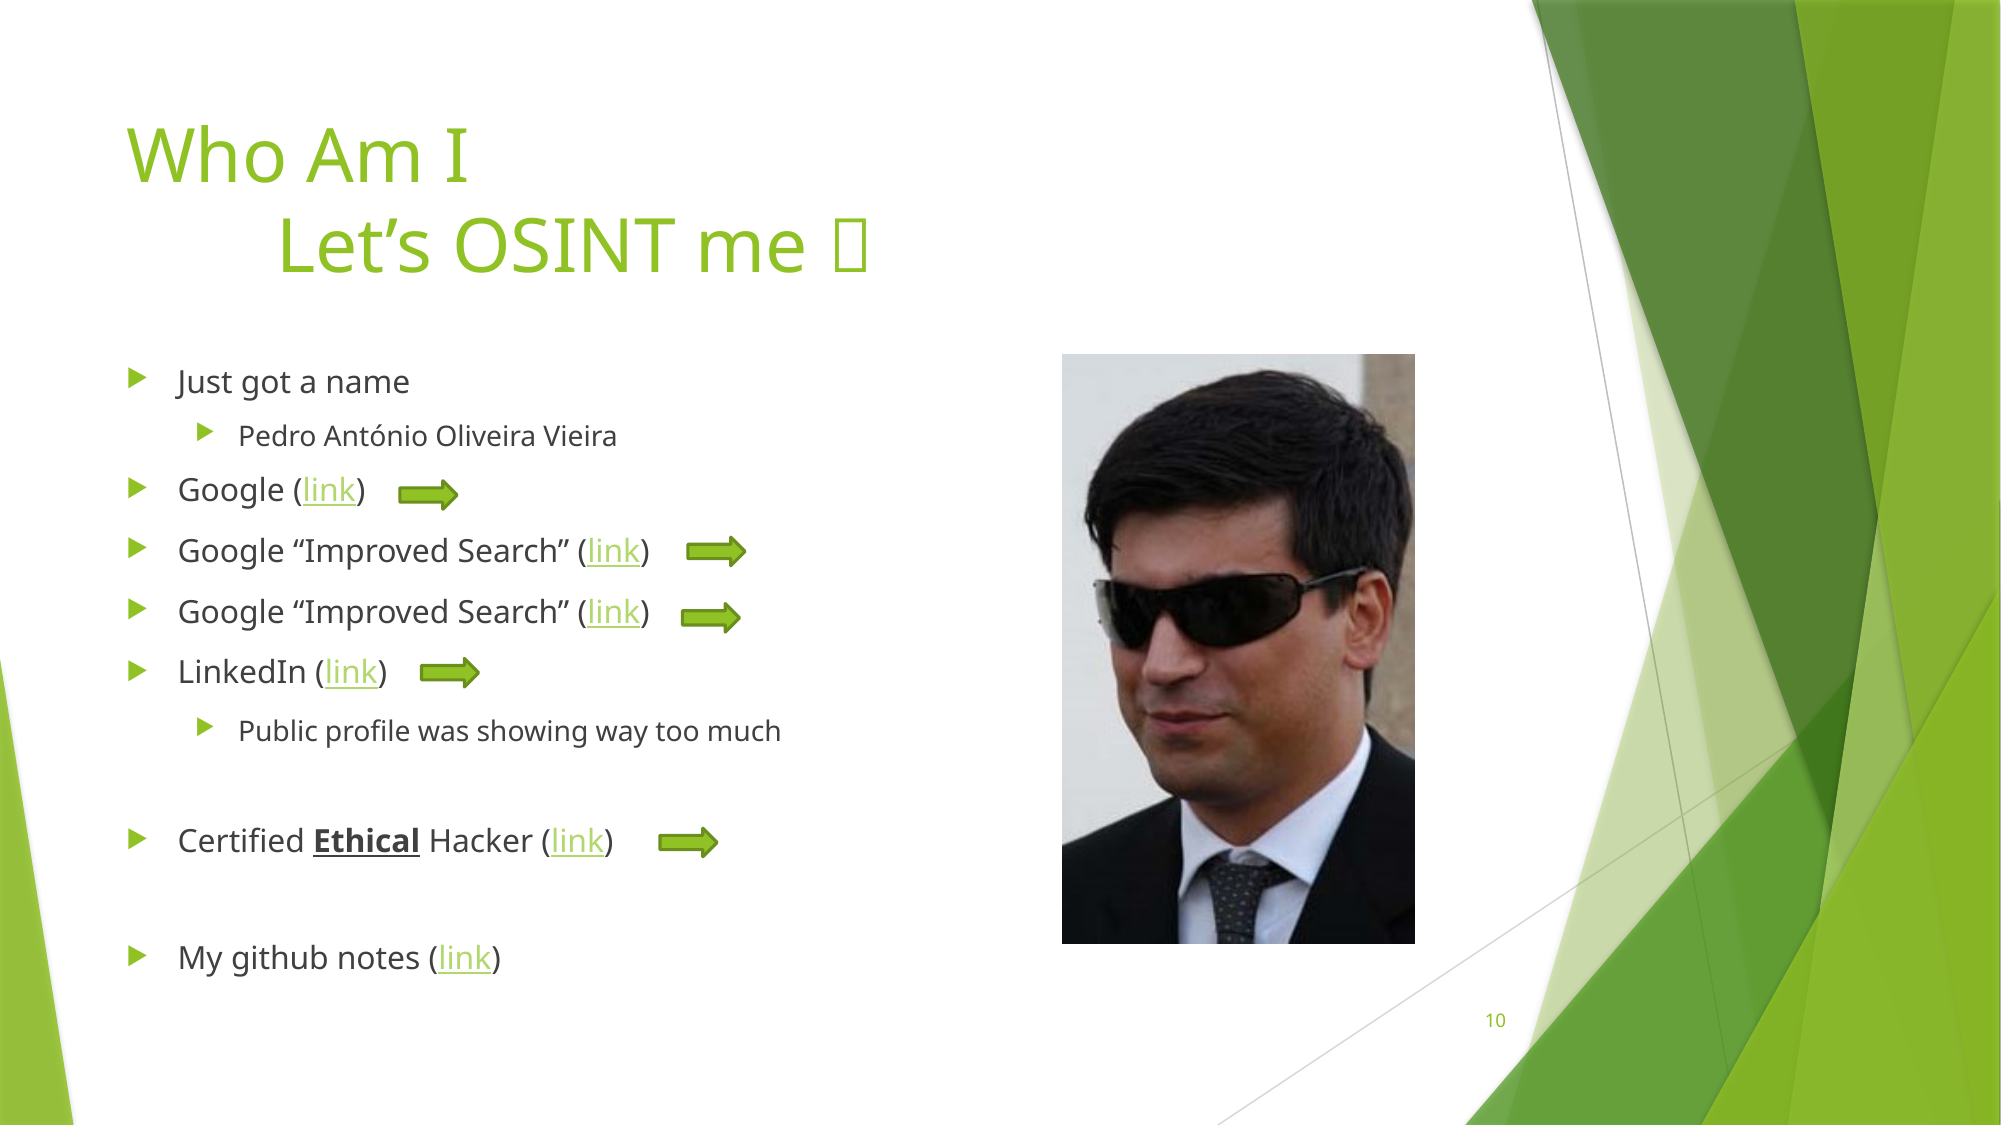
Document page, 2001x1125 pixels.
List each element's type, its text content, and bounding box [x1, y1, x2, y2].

title Who Am I Let’s OSINT me  [111, 99, 1522, 317]
text_box [419, 656, 480, 689]
text_box [658, 826, 719, 859]
slide_number 10 [1409, 991, 1522, 1051]
text_box [686, 535, 747, 568]
list Just got a name Pedro António Oliveira Vieira Google (link) Google “Improved Search” (link) Google “Improved Search” (link) LinkedIn (link) Public profile was showing way too much Certified Ethical Hacker (link) My github notes (link) [111, 354, 1522, 992]
text_box [680, 602, 741, 634]
text_box [398, 479, 459, 511]
picture [1061, 353, 1415, 945]
